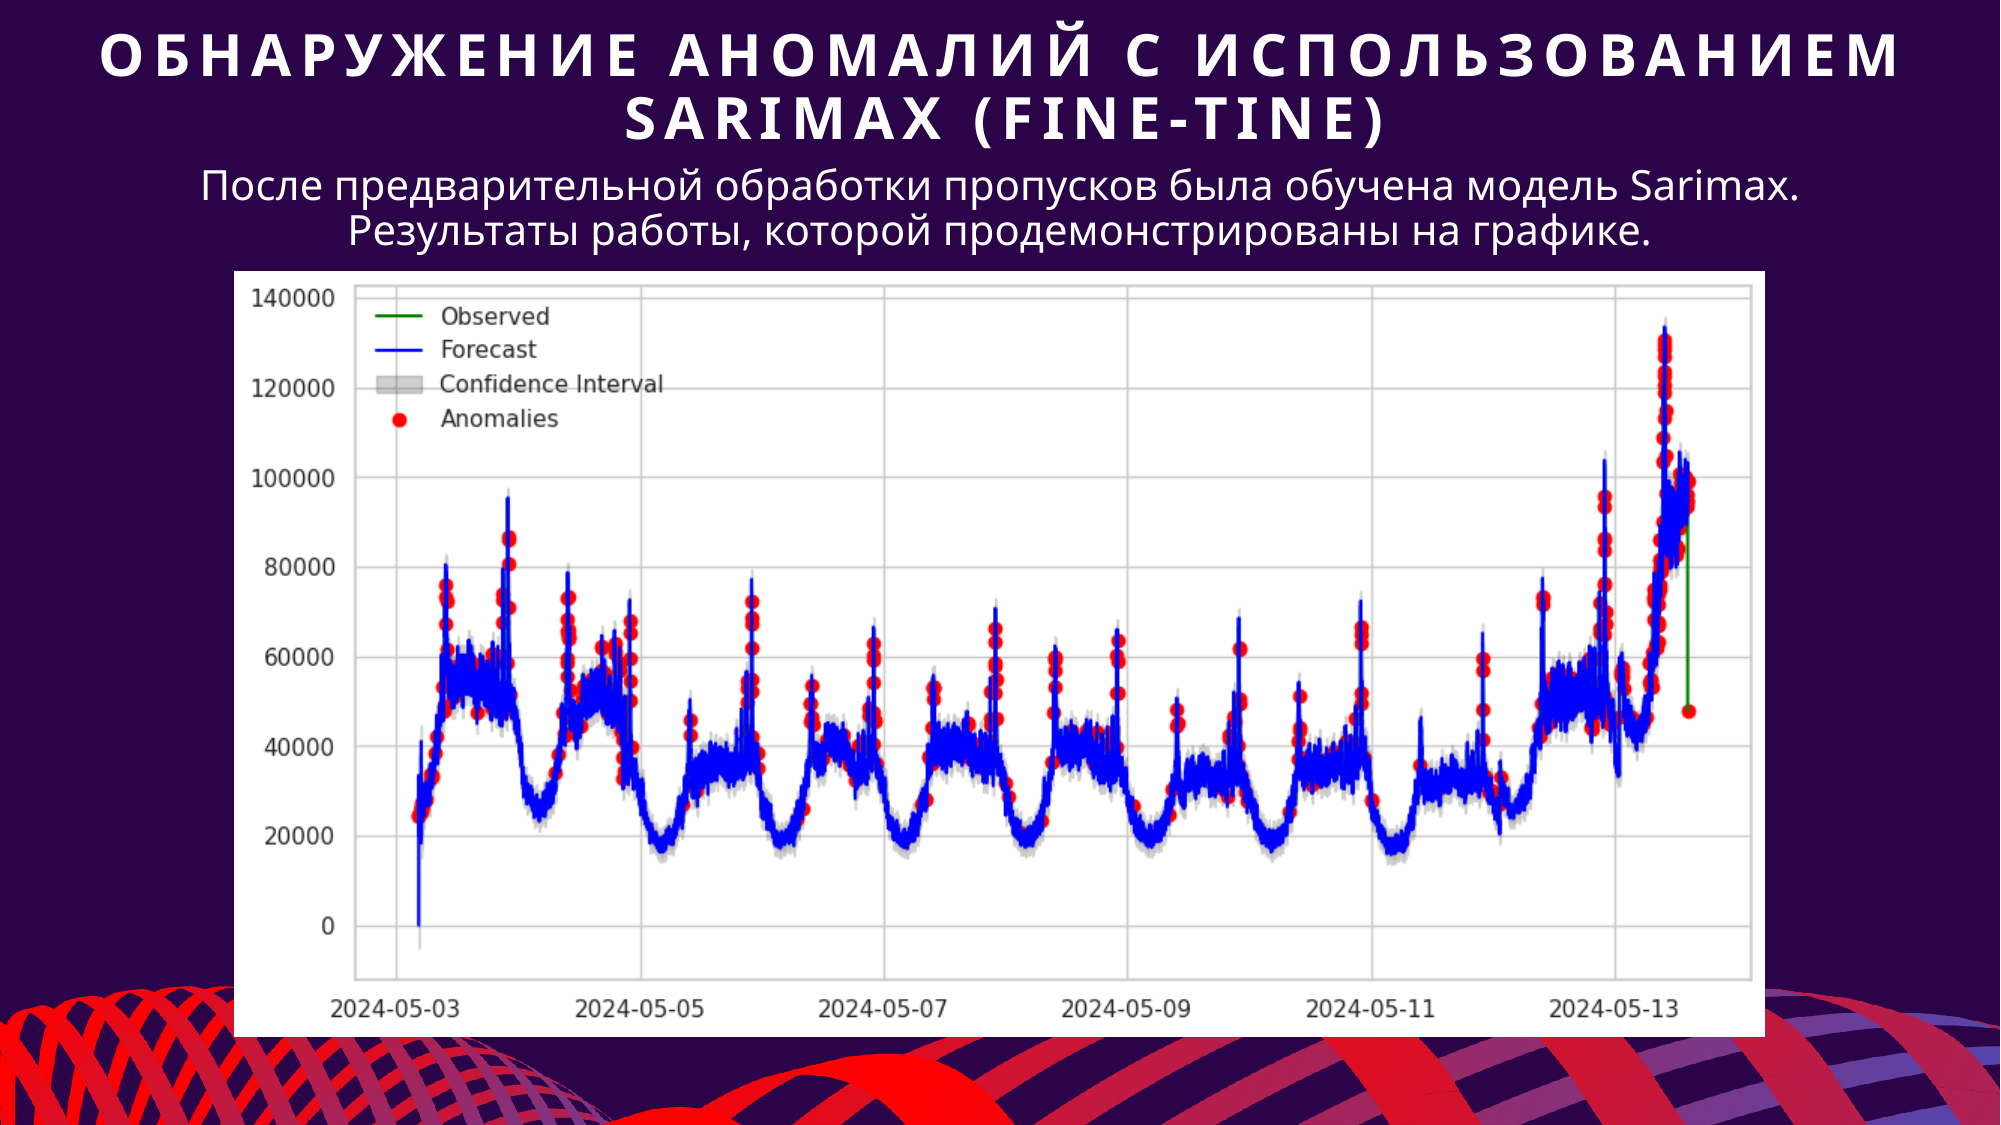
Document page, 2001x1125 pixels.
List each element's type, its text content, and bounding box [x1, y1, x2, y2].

title Обнаружение аномалий с использованием SARIMAX (Fine-Tine) [45, 18, 1963, 207]
text_box После предварительной обработки пропусков была обучена модель Sarimax. Результаты работы, которой продемонстрированы на графике. [129, 157, 1871, 309]
picture [0, 0, 2000, 1125]
